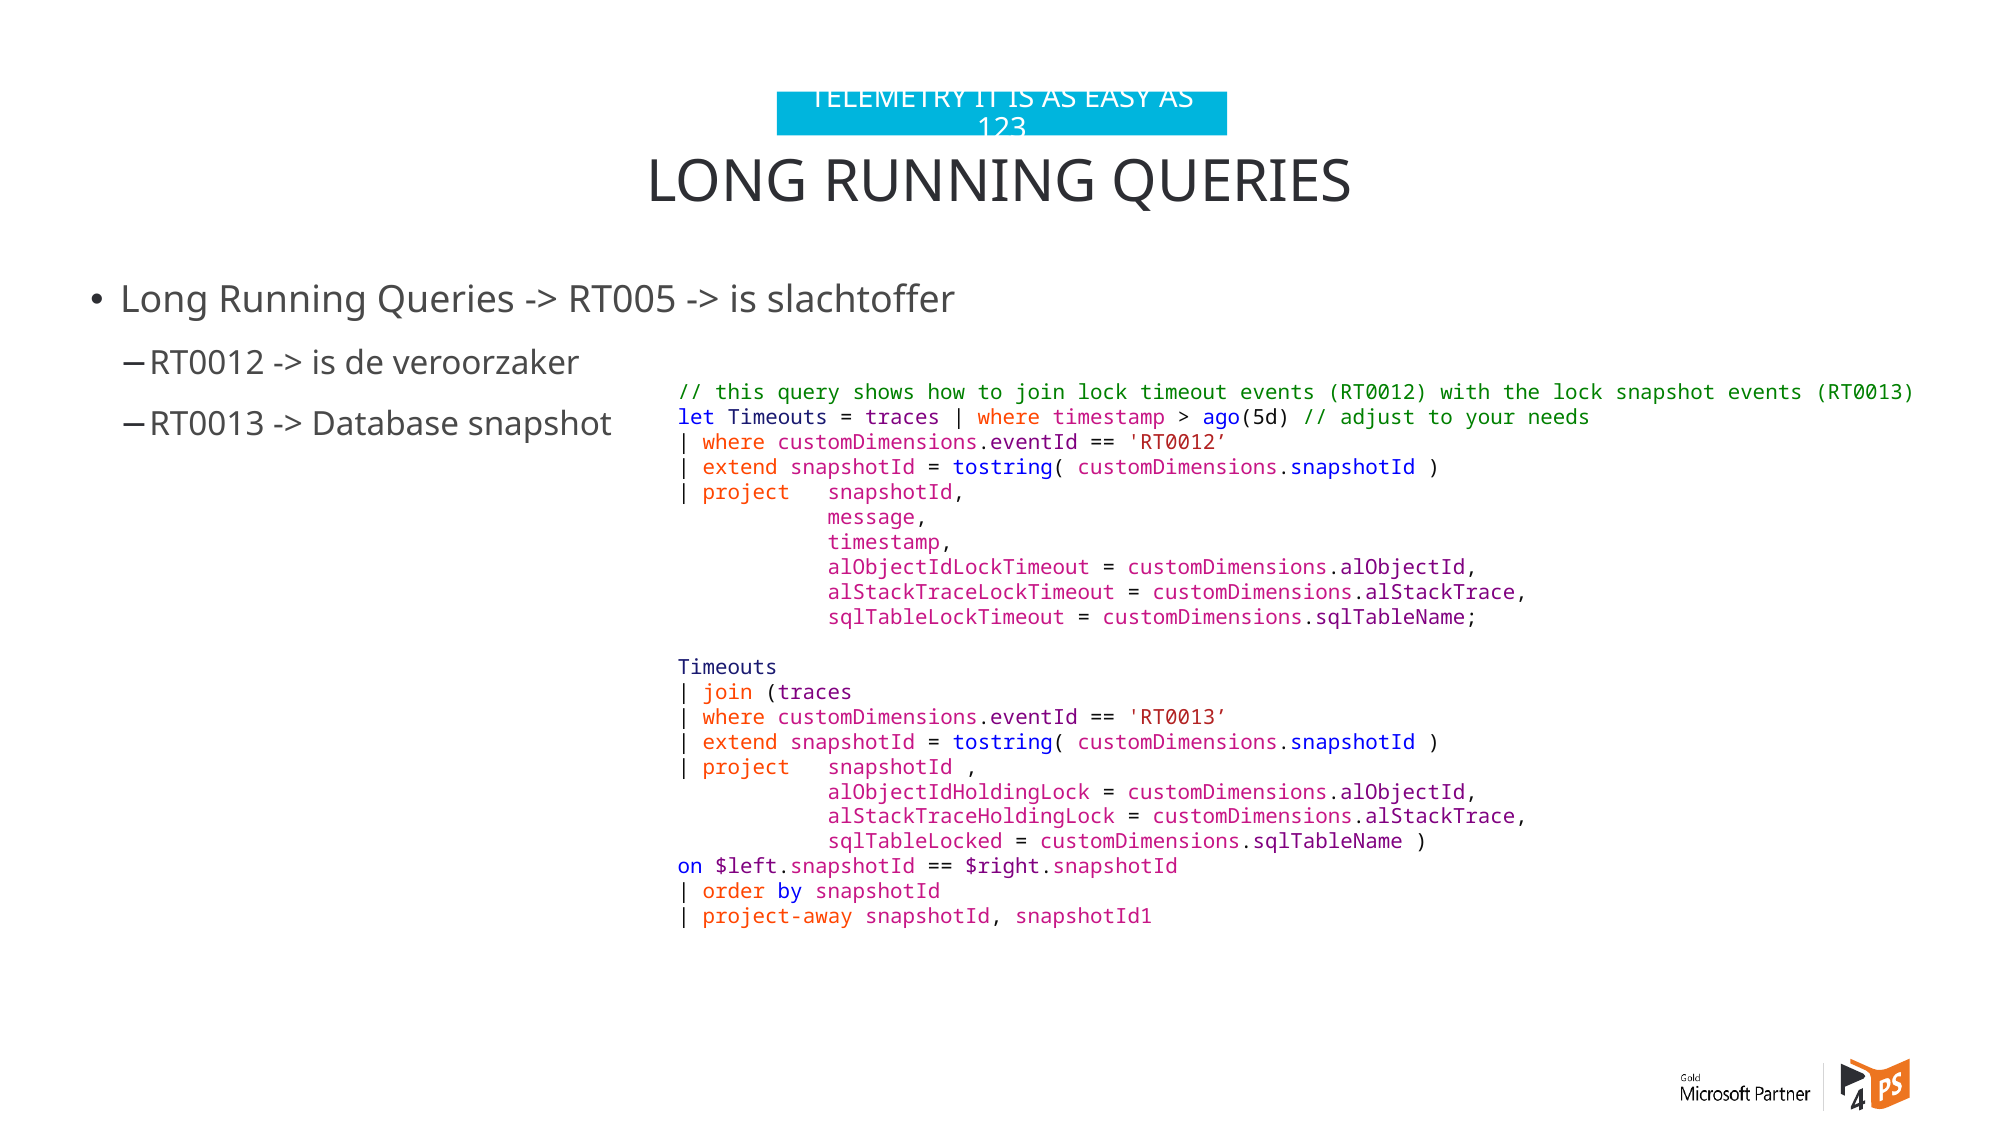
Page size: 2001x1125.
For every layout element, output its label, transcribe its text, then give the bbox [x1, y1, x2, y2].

subtitle Telemetry it is as easy as 123 [776, 91, 1228, 136]
text_box // this query shows how to join lock timeout events (RT0012) with the lock snapshot events (RT0013) let Timeouts = traces | where timestamp > ago(5d) // adjust to your needs | where customDimensions.eventId == 'RT0012’ | extend snapshotId = tostring( customDimensions.snapshotId ) | project snapshotId, message, timestamp, alObjectIdLockTimeout = customDimensions.alObjectId, alStackTraceLockTimeout = customDimensions.alStackTrace, sqlTableLockTimeout = customDimensions.sqlTableName; Timeouts | join (traces | where customDimensions.eventId == 'RT0013’ | extend snapshotId = tostring( customDimensions.snapshotId ) | project snapshotId , alObjectIdHoldingLock = customDimensions.alObjectId, alStackTraceHoldingLock = customDimensions.alStackTrace, sqlTableLocked = customDimensions.sqlTableName ) on $left.snapshotId == $right.snapshotId | order by snapshotId | project-away snapshotId, snapshotId1 [662, 371, 1943, 936]
picture [1677, 1067, 1816, 1106]
title Long Running Queries [90, 137, 1910, 228]
list Long Running Queries -> RT005 -> is slachtoffer RT0012 -> is de veroorzaker RT0013 -> Database snapshot [90, 274, 1910, 1033]
